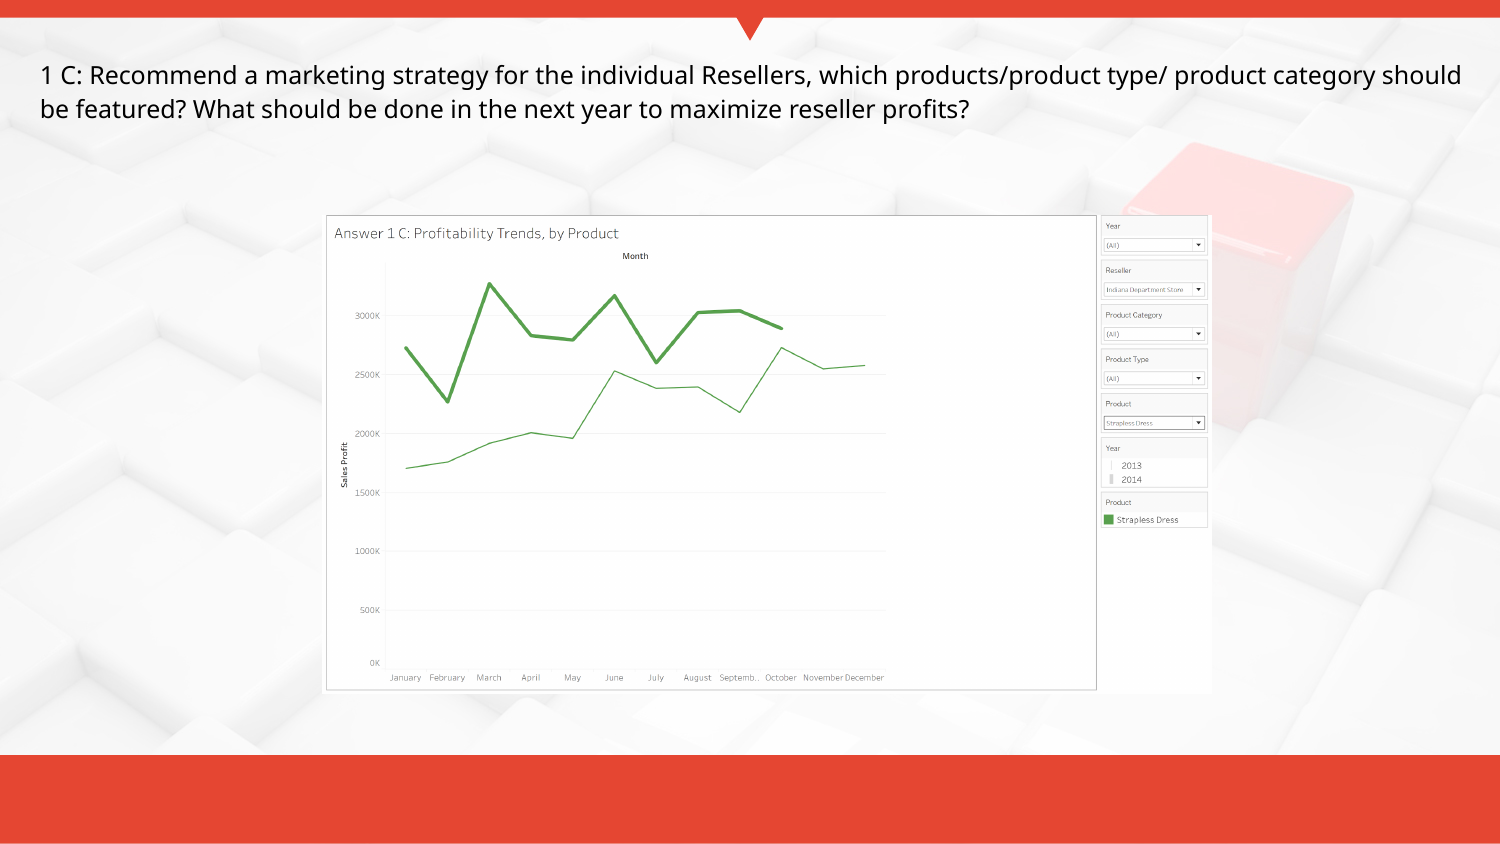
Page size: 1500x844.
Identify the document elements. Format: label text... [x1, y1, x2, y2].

text_box 1 C: Recommend a marketing strategy for the individual Resellers, which products/product type/ product category should be featured? What should be done in the next year to maximize reseller profits? [24, 39, 1488, 134]
picture [0, 18, 1500, 755]
